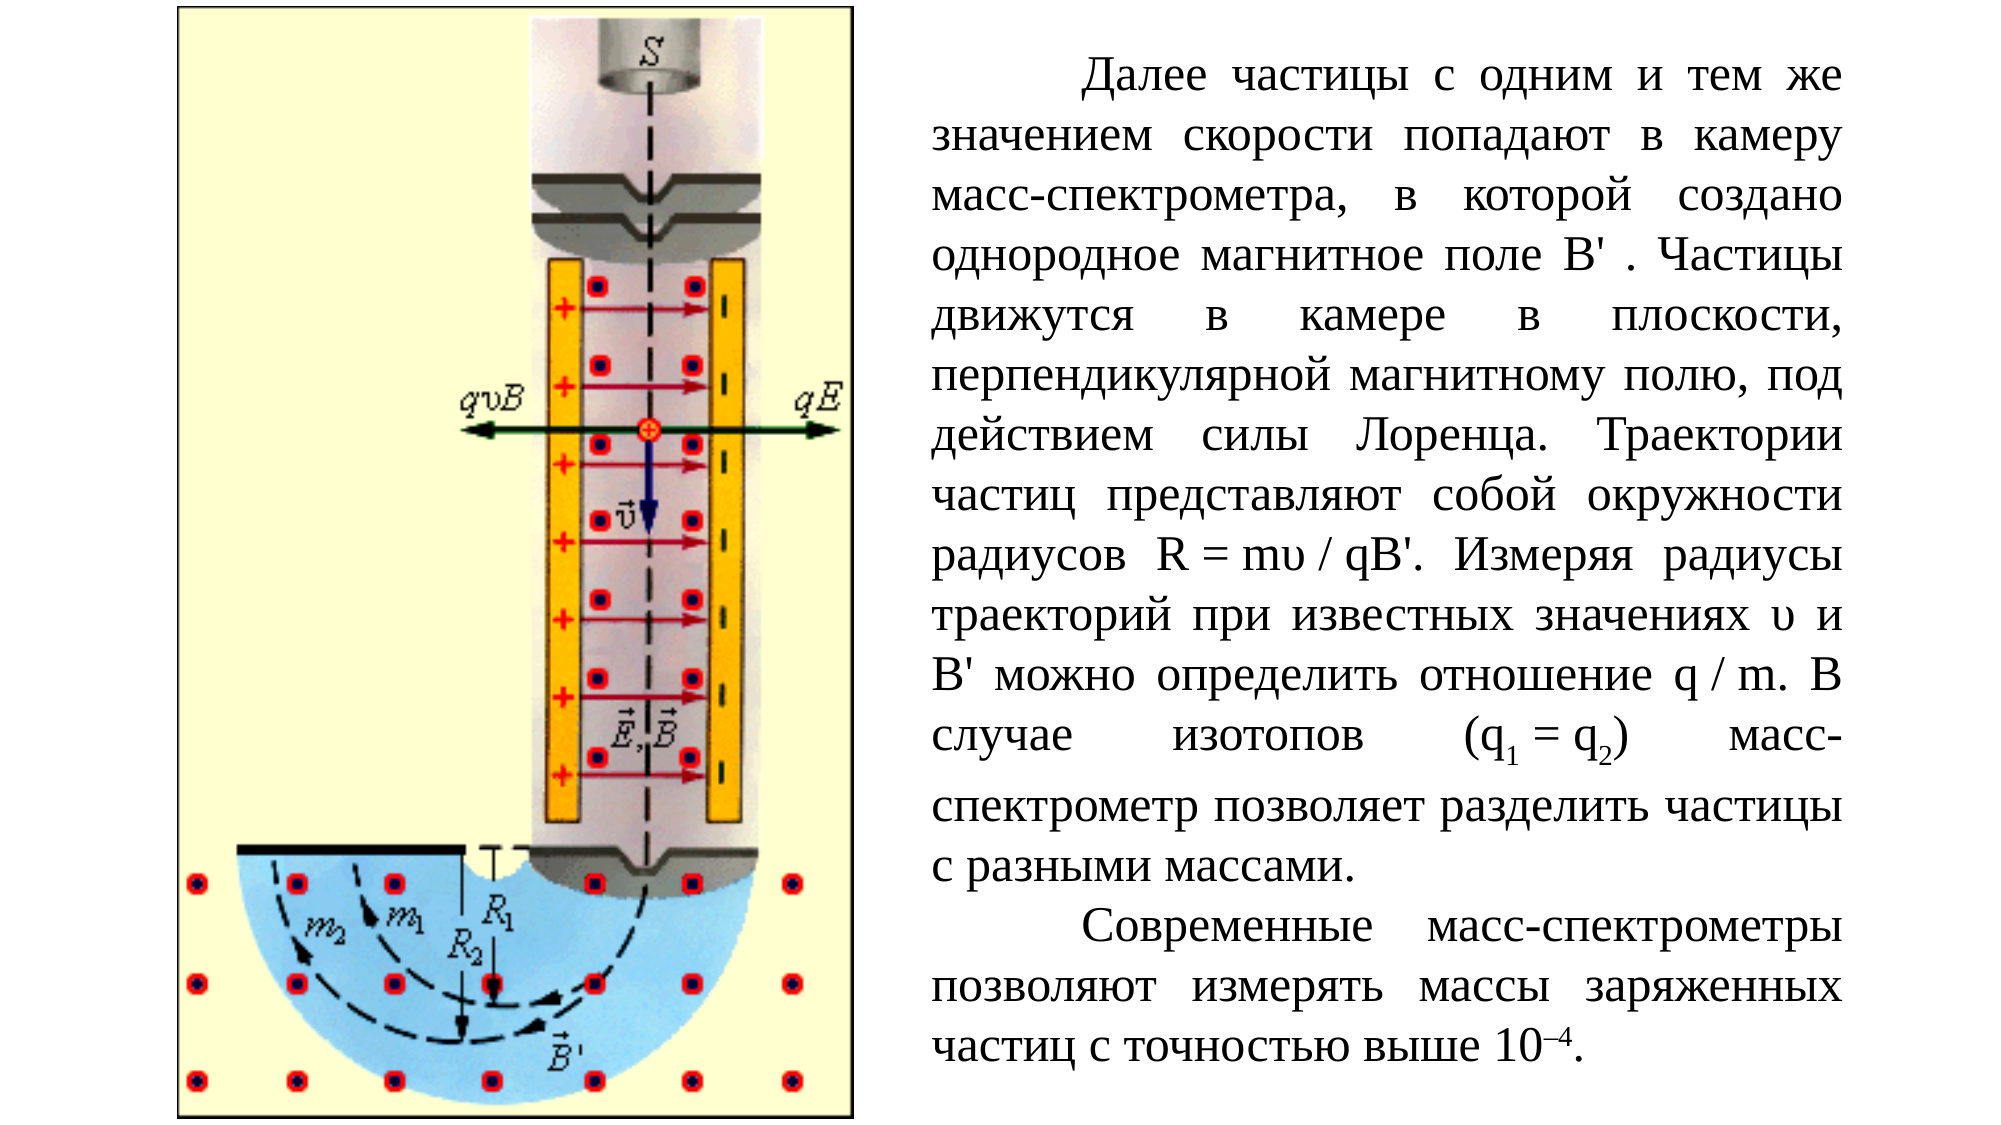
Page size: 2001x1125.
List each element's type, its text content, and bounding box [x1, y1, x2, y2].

text_box Далее частицы с одним и тем же значением скорости попадают в камеру масс-спектрометра, в которой создано однородное магнитное поле B' . Частицы движутся в камере в плоскости, перпендикулярной магнитному полю, под действием силы Лоренца. Траектории частиц представляют собой окружности радиусов R = mυ / qB'. Измеряя радиусы траекторий при известных значениях υ и B' можно определить отношение q / m. В случае изотопов (q1 = q2) масс-спектрометр позволяет разделить частицы с разными массами. Современные масс-спектрометры позволяют измерять массы заряженных частиц с точностью выше 10–4. [916, 33, 1859, 1079]
picture [177, 6, 854, 1119]
